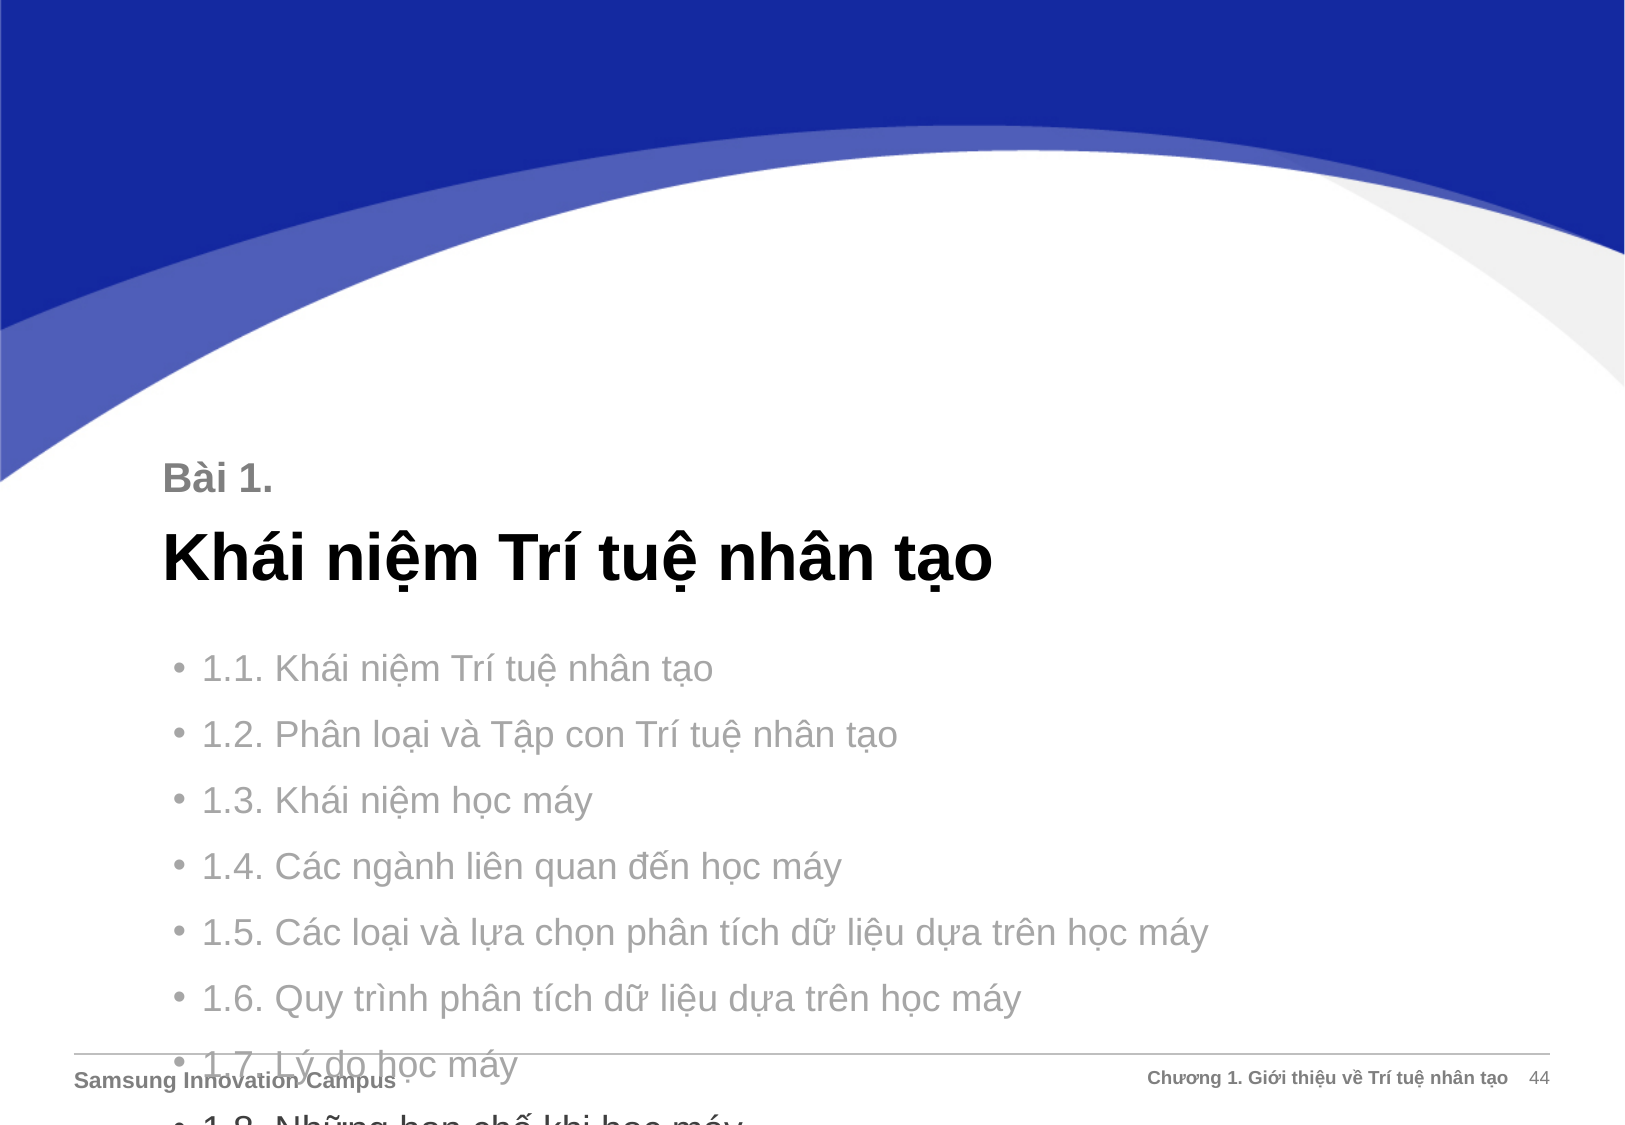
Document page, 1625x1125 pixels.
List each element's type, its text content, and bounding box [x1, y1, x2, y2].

text_box 1.1. Khái niệm Trí tuệ nhân tạo 1.2. Phân loại và Tập con Trí tuệ nhân tạo 1.3. Khái niệm học máy 1.4. Các ngành liên quan đến học máy 1.5. Các loại và lựa chọn phân tích dữ liệu dựa trên học máy 1.6. Quy trình phân tích dữ liệu dựa trên học máy 1.7. Lý do học máy 1.8. Những hạn chế khi học máy [172, 644, 1533, 976]
text_box Khái niệm Trí tuệ nhân tạo [162, 514, 1625, 595]
text_box Bài 1. [162, 450, 1061, 502]
picture [0, 0, 1625, 1125]
